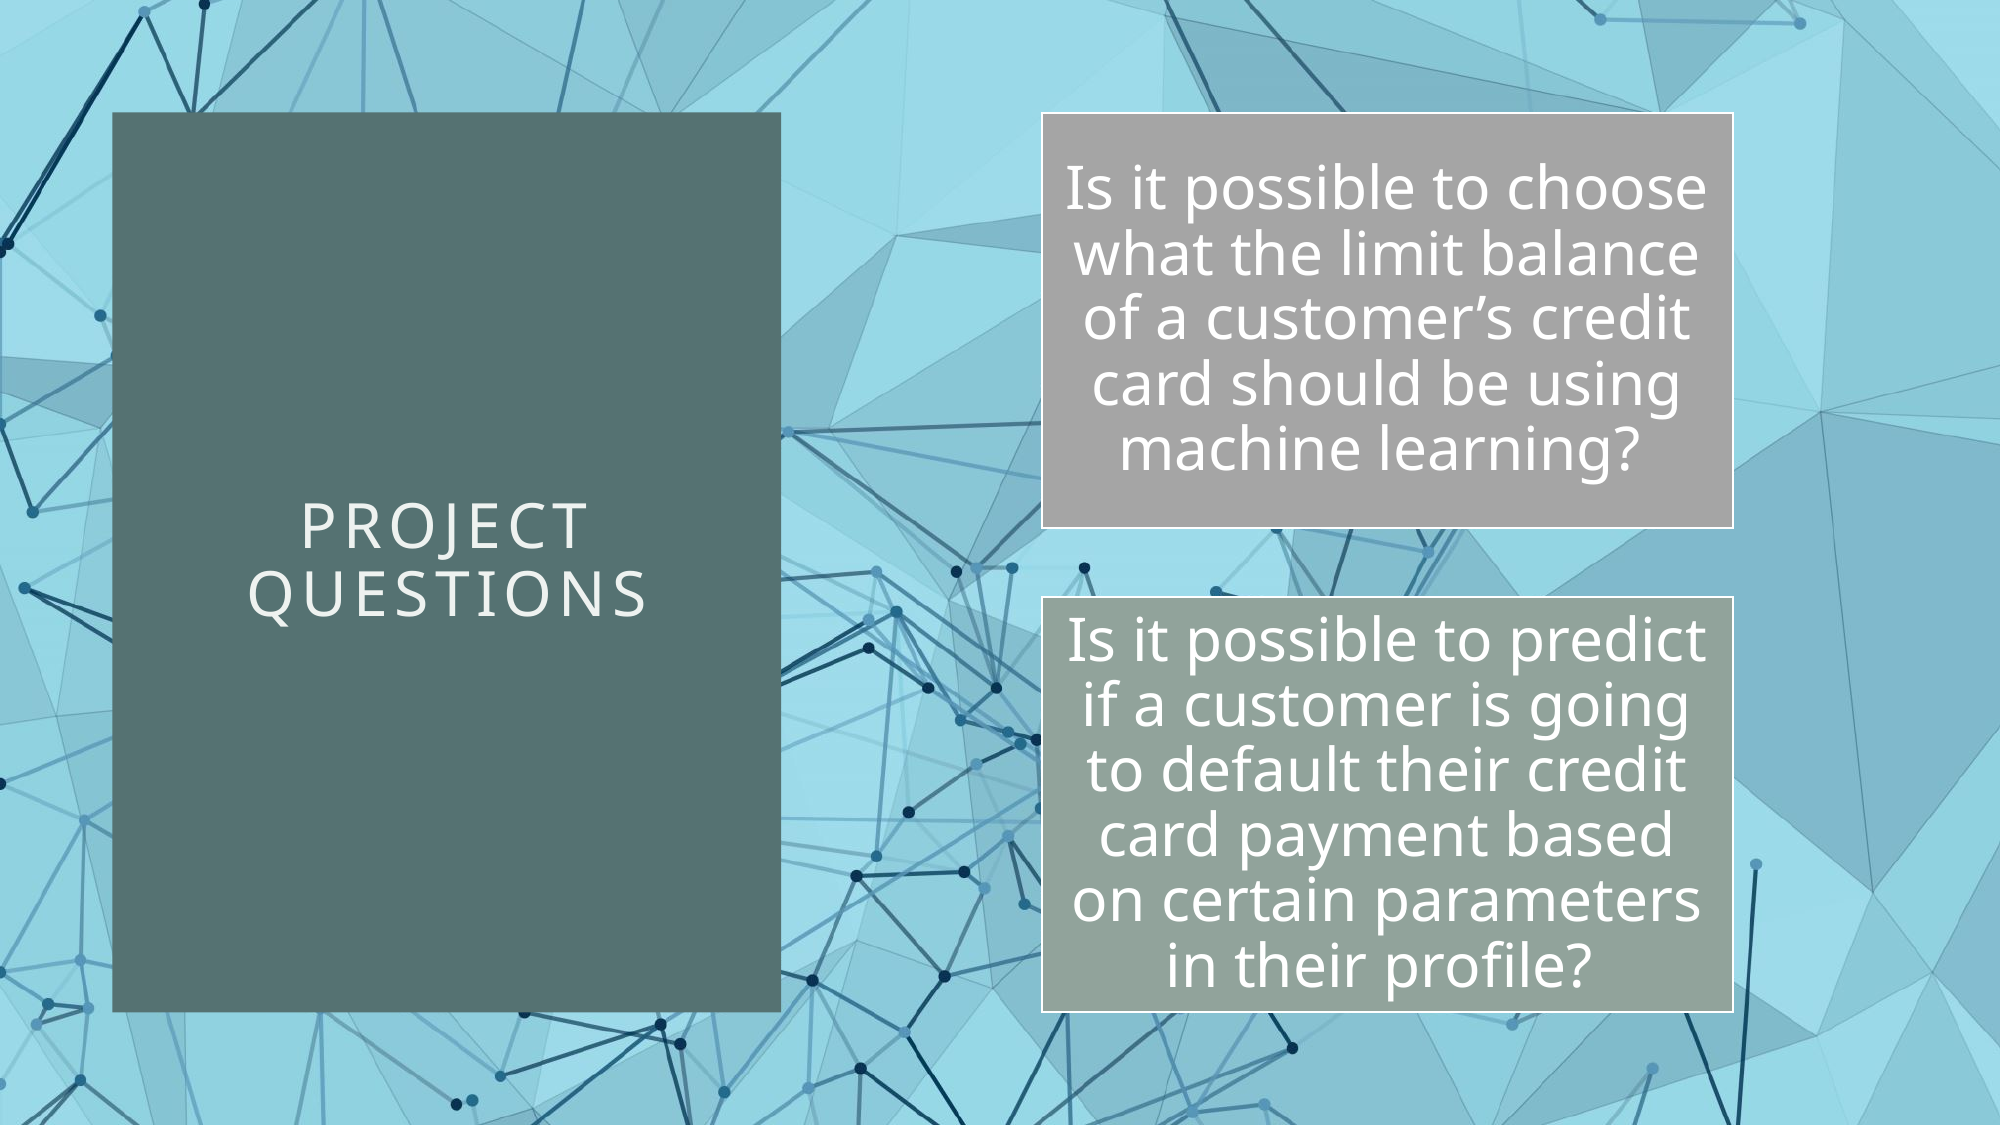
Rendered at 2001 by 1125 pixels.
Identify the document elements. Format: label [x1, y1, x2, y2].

list [887, 112, 1888, 1013]
picture [0, 0, 2000, 1125]
